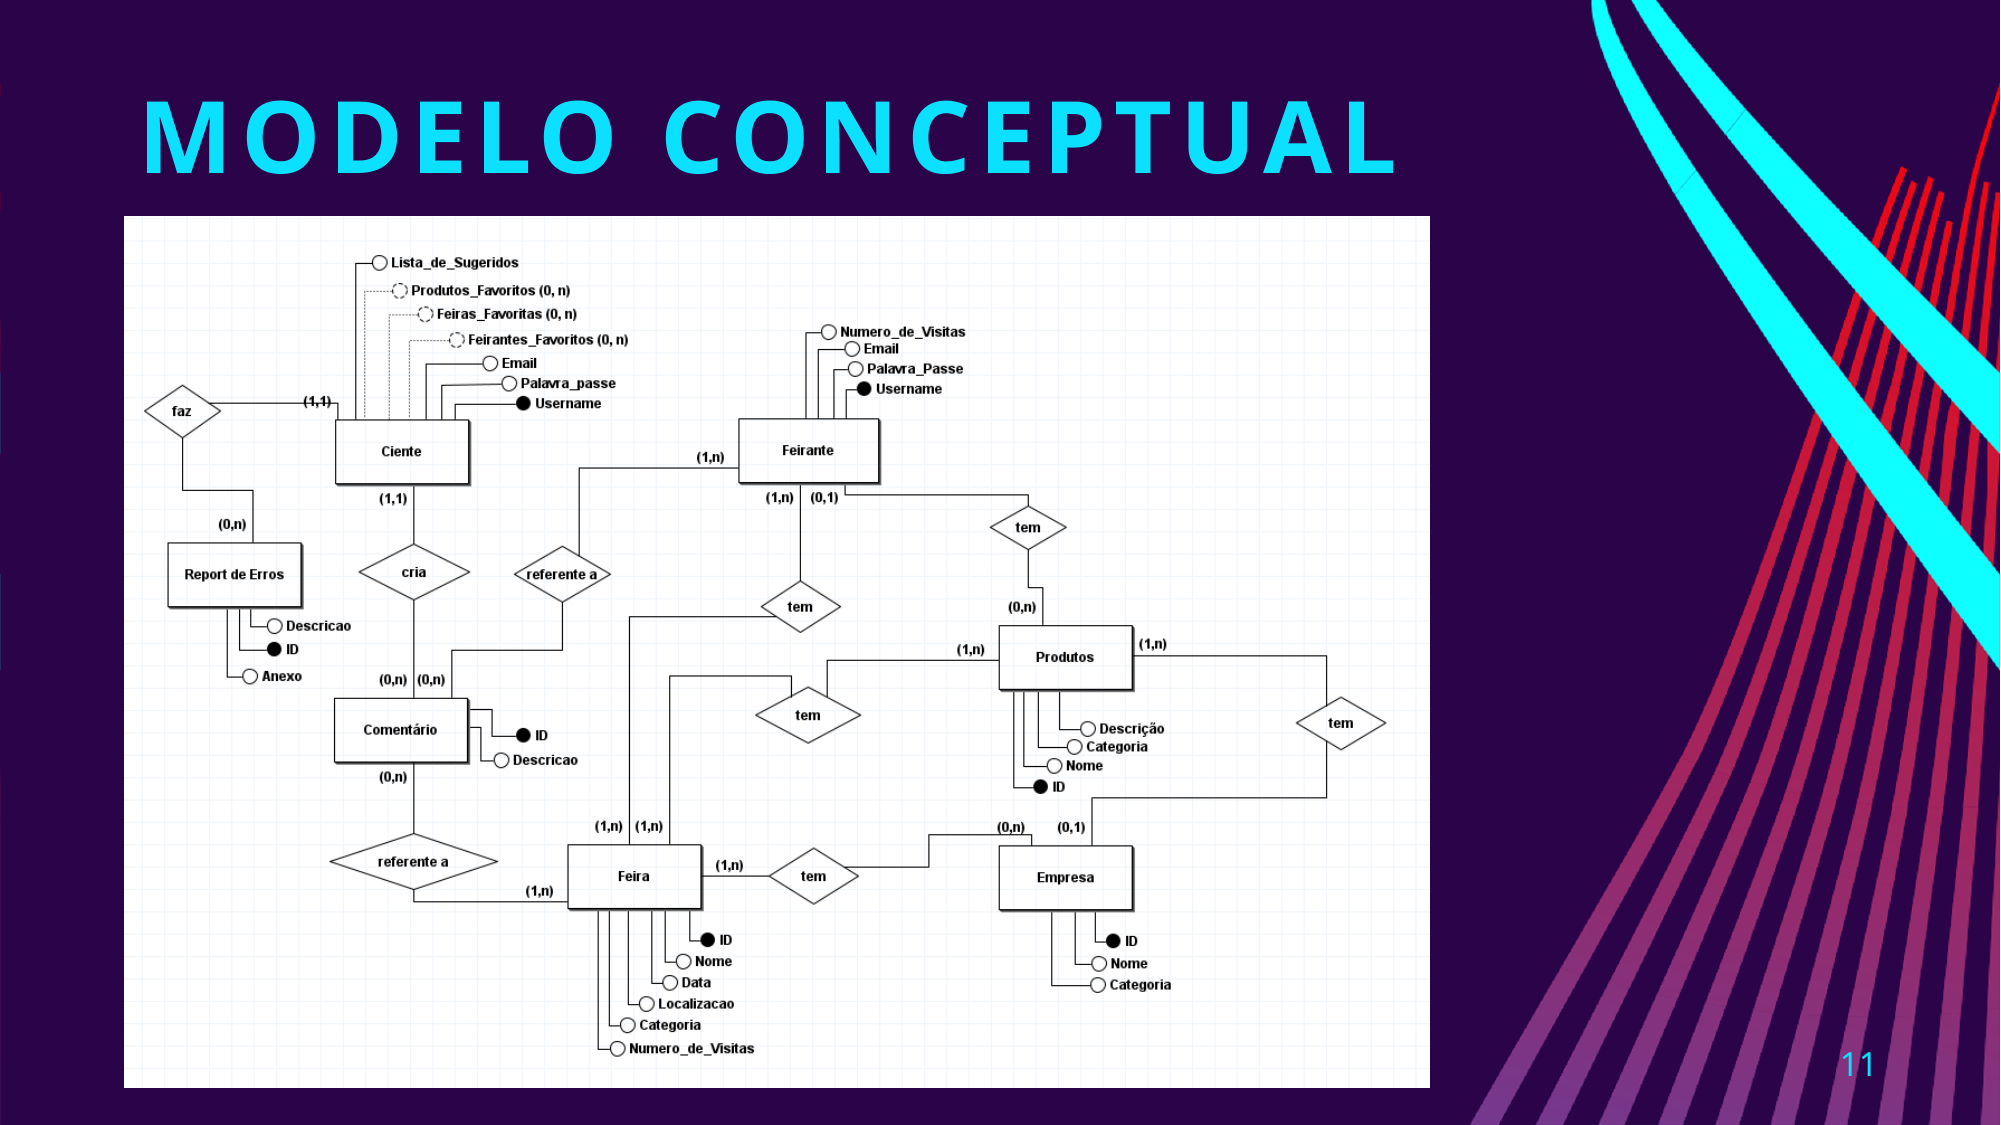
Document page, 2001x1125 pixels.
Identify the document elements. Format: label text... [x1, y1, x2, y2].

title Modelo conceptual [124, 79, 1430, 193]
slide_number 11 [1803, 1018, 1893, 1114]
picture [0, 0, 2000, 1125]
